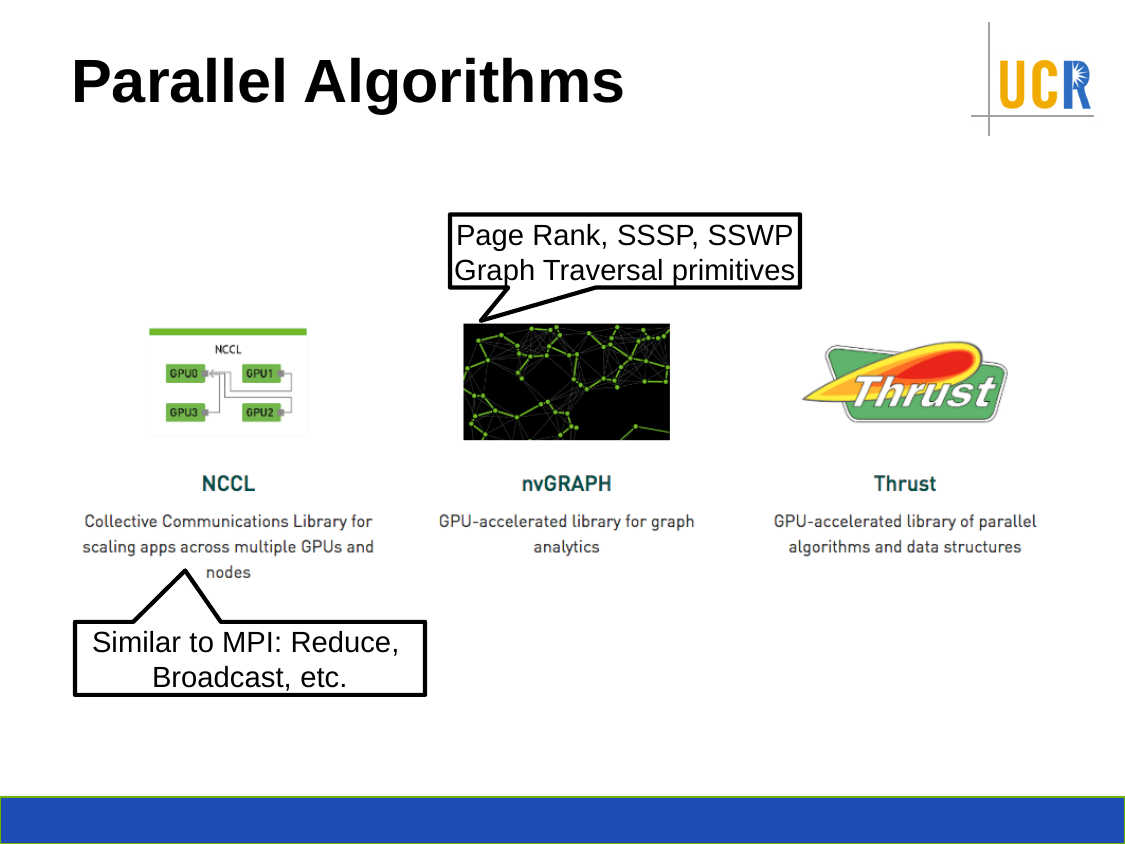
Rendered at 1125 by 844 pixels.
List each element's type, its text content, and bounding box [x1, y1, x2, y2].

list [56, 312, 1069, 598]
text_box Page Rank, SSSP, SSWP Graph Traversal primitives [447, 212, 803, 310]
picture [962, 0, 1125, 147]
title Parallel Algorithms [56, 28, 976, 122]
text_box Similar to MPI: Reduce, Broadcast, etc. [72, 607, 428, 697]
